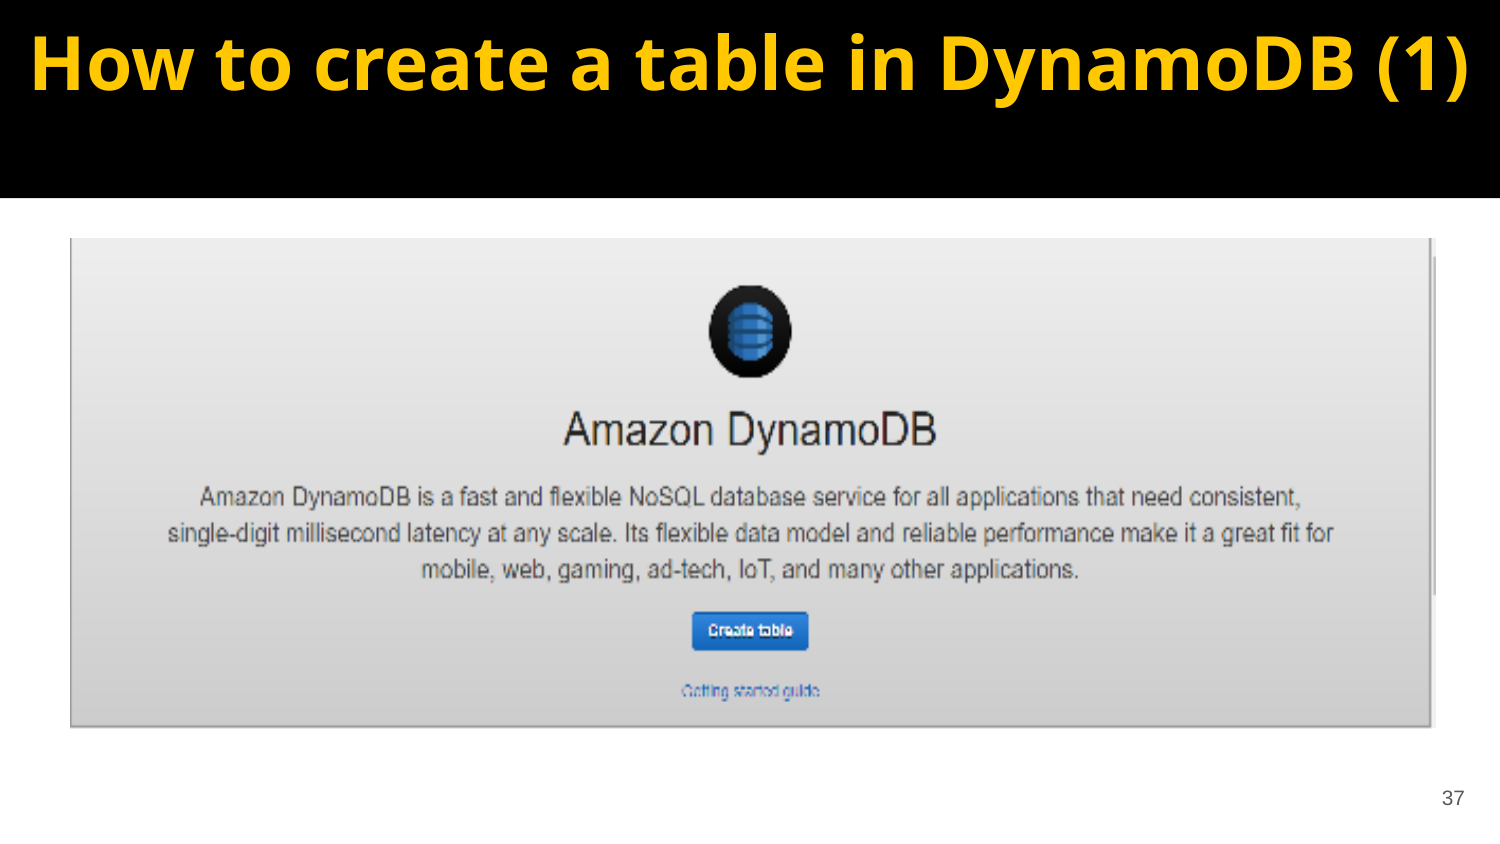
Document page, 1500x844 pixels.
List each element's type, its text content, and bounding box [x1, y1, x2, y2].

slide_number 37 [1389, 764, 1480, 830]
title How to create a table in DynamoDB (1) [0, 0, 1500, 199]
picture [70, 238, 1436, 731]
